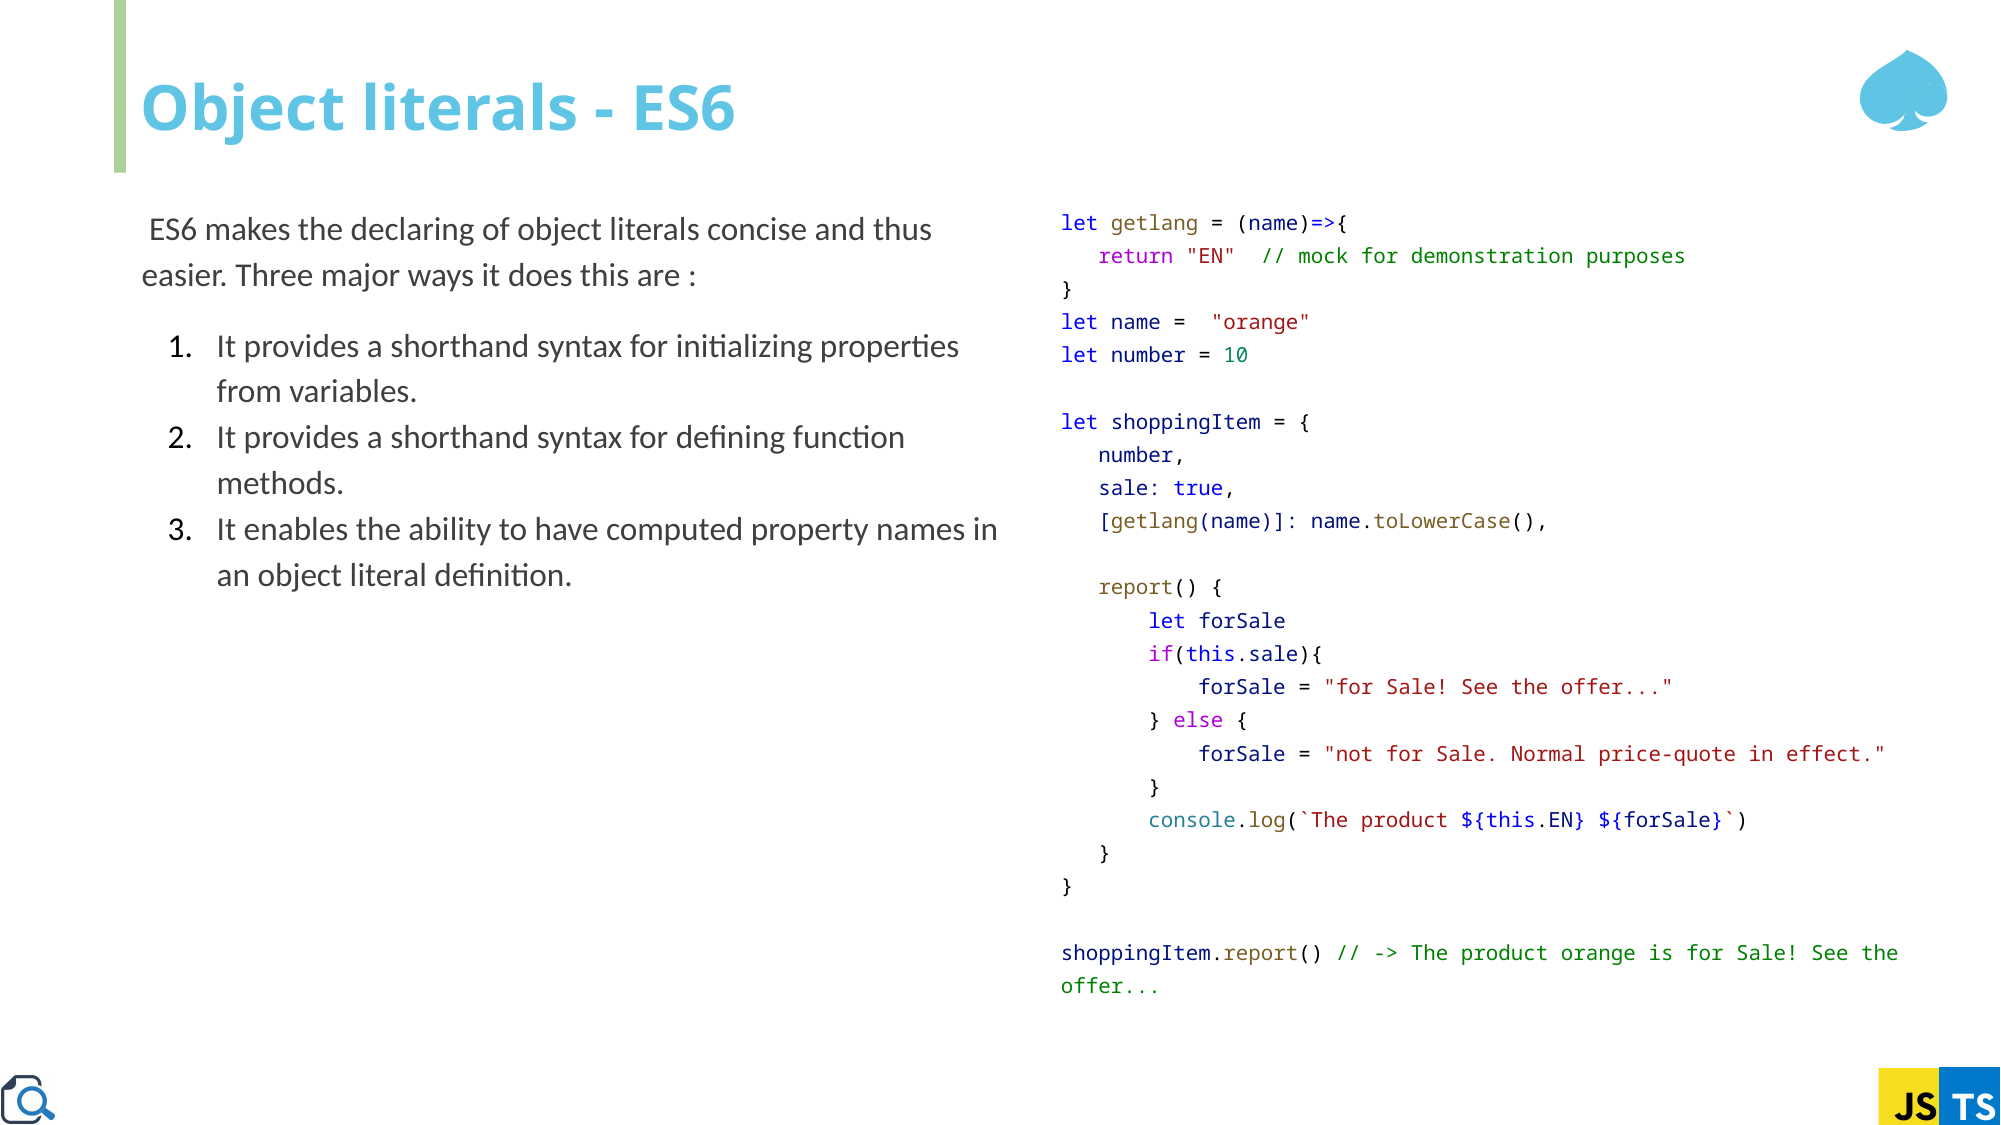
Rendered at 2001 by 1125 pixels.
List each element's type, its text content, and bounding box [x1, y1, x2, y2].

list let getlang = (name)=>{ return "EN" // mock for demonstration purposes } let name = "orange" let number = 10 let shoppingItem = { number, sale: true, [getlang(name)]: name.toLowerCase(), report() { let forSale if(this.sale){ forSale = "for Sale! See the offer..." } else { forSale = "not for Sale. Normal price-quote in effect." } console.log(`The product ${this.EN} ${forSale}`) } } shoppingItem.report() // -> The product orange is for Sale! See the offer... [1060, 200, 1920, 1050]
picture [1878, 1067, 2000, 1125]
picture [0, 1073, 57, 1125]
list ES6 makes the declaring of object literals concise and thus easier. Three major ways it does this are : It provides a shorthand syntax for initializing properties from variables. It provides a shorthand syntax for defining function methods. It enables the ability to have computed property names in an object literal definition. [141, 200, 1000, 1035]
title Object literals - ES6 [140, 60, 977, 143]
